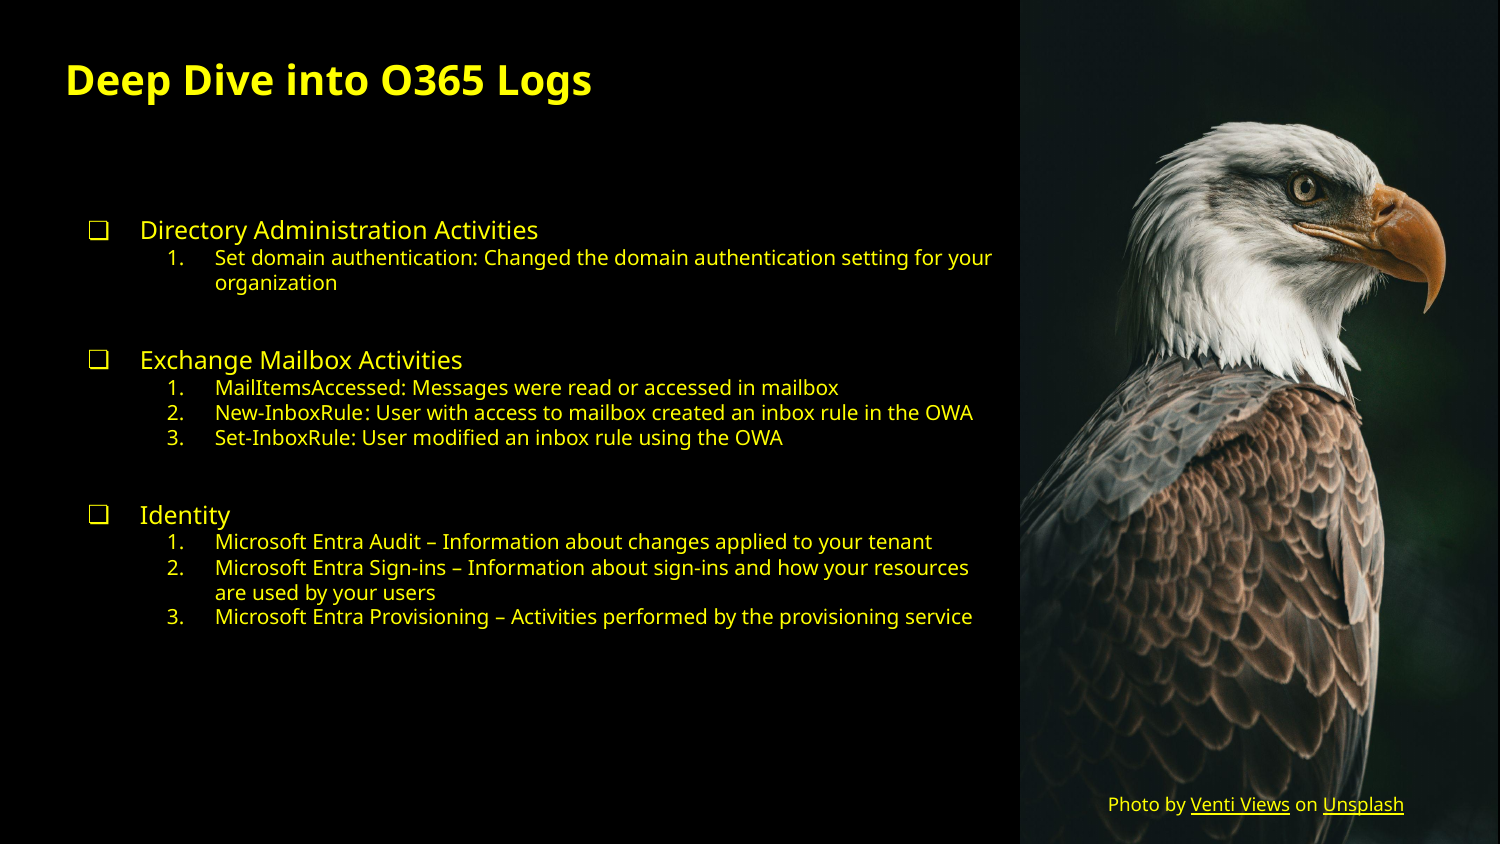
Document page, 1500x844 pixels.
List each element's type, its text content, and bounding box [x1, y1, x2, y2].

title Directory Administration Activities Set domain authentication: Changed the domain authentication setting for your organization Exchange Mailbox Activities MailItemsAccessed: Messages were read or accessed in mailbox New-InboxRule : User with access to mailbox created an inbox rule in the OWA Set-InboxRule: User modified an inbox rule using the OWA Identity Microsoft Entra Audit – Information about changes applied to your tenant Microsoft Entra Sign-ins – Information about sign-ins and how your resources are used by your users Microsoft Entra Provisioning – Activities performed by the provisioning service [49, 162, 1012, 682]
title Deep Dive into O365 Logs [49, 38, 901, 143]
picture [1020, 0, 1498, 844]
